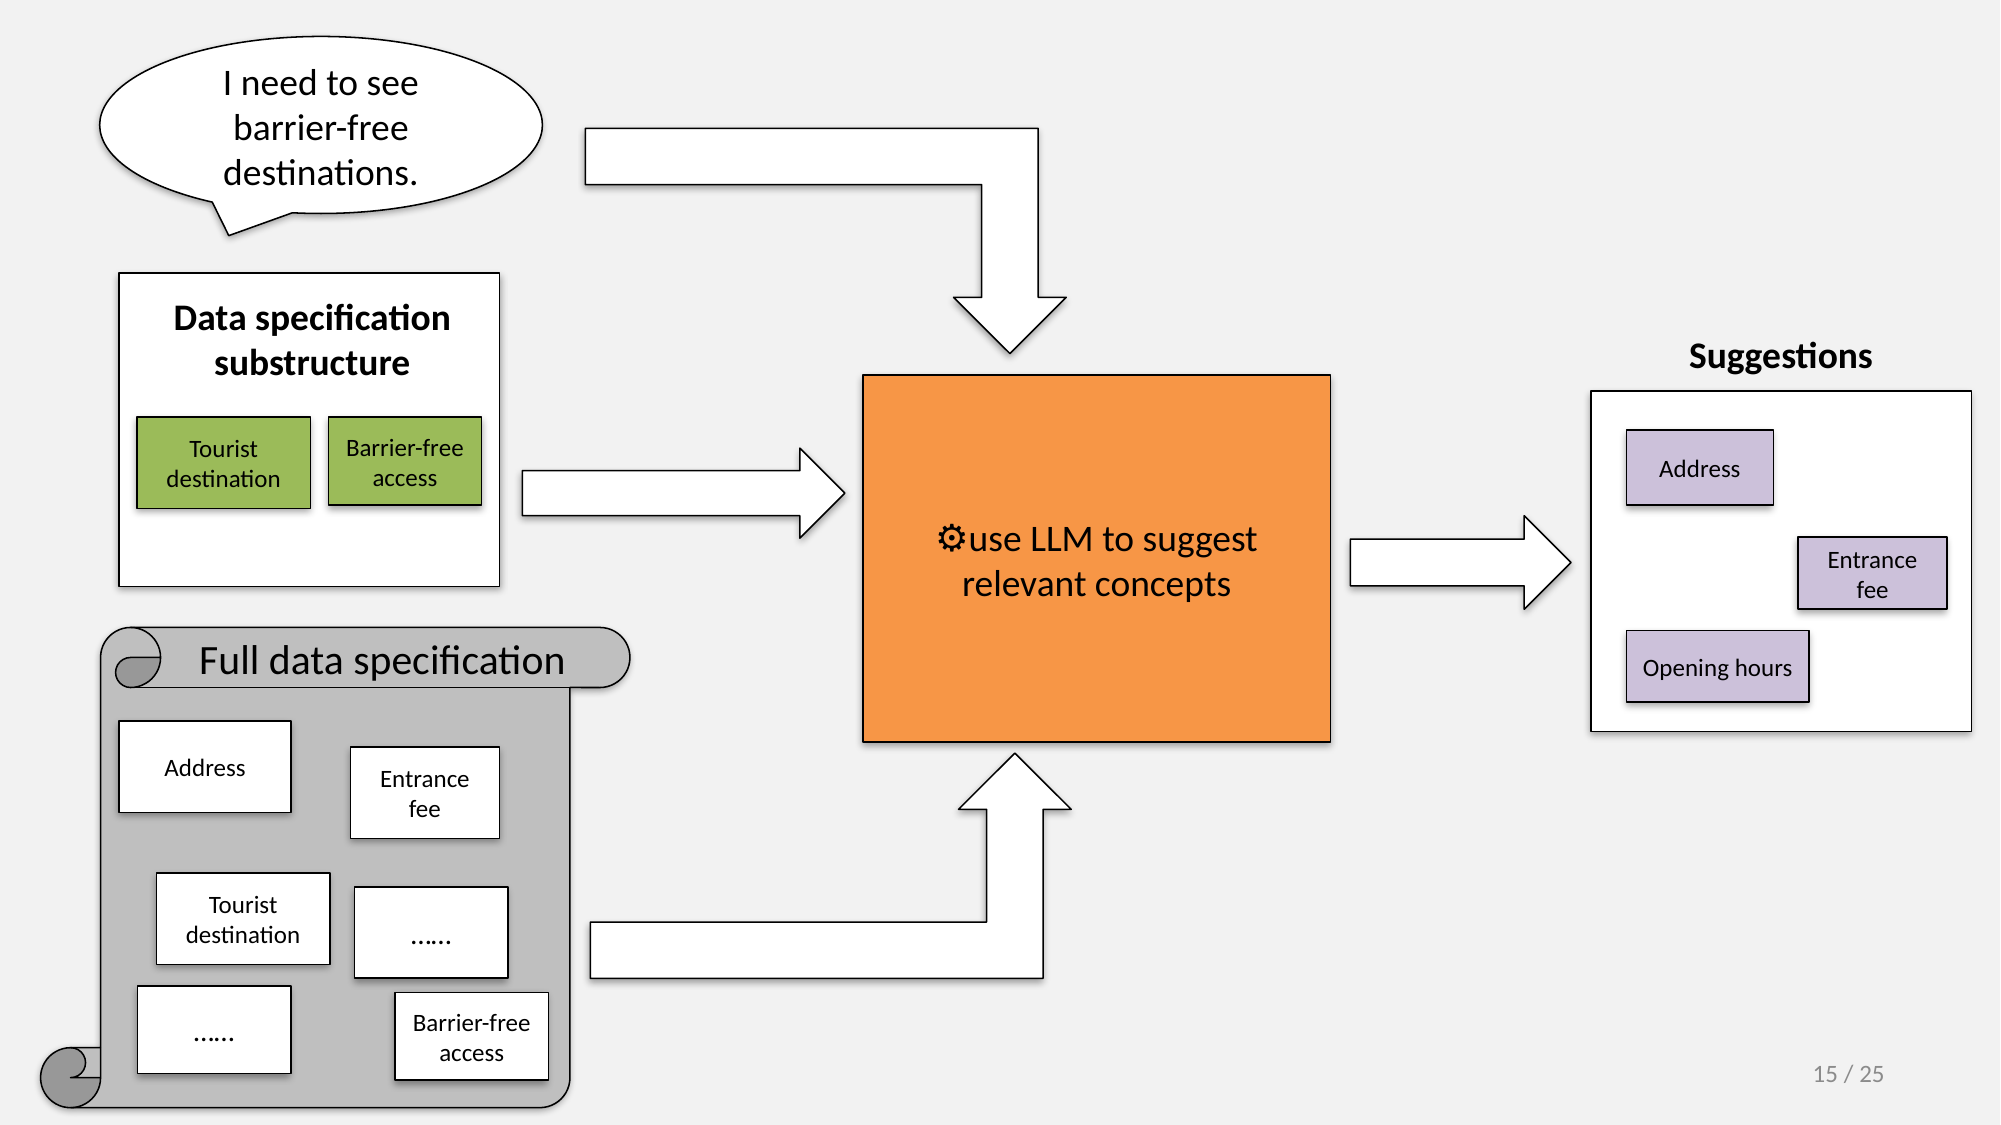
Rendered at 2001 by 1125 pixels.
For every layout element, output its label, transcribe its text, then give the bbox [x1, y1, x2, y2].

text_box [591, 626, 631, 689]
text_box I need to see barrier-free destinations. [98, 35, 544, 237]
text_box Barrier-free access [328, 416, 482, 506]
text_box Address [118, 720, 292, 813]
text_box Entrance fee [350, 746, 500, 839]
text_box Address [1626, 429, 1774, 506]
text_box [1349, 514, 1572, 610]
text_box Full data specification [184, 625, 591, 691]
text_box Tourist destination [156, 872, 331, 965]
text_box [584, 127, 1067, 355]
text_box [1590, 390, 1972, 732]
slide_number 15 / 25 [1433, 1042, 1900, 1103]
text_box …… [137, 985, 292, 1074]
text_box Data specification substructure [136, 285, 488, 391]
text_box Opening hours [1626, 630, 1810, 703]
text_box ⚙️use LLM to suggest relevant concepts [862, 374, 1331, 743]
text_box Suggestions [1605, 323, 1957, 383]
text_box [521, 447, 846, 539]
text_box [39, 626, 571, 1109]
text_box [589, 752, 1072, 980]
text_box Entrance fee [1797, 536, 1948, 610]
text_box …… [354, 886, 509, 979]
text_box Barrier-free access [394, 992, 549, 1081]
text_box [118, 272, 500, 587]
text_box Tourist destination [136, 416, 311, 509]
